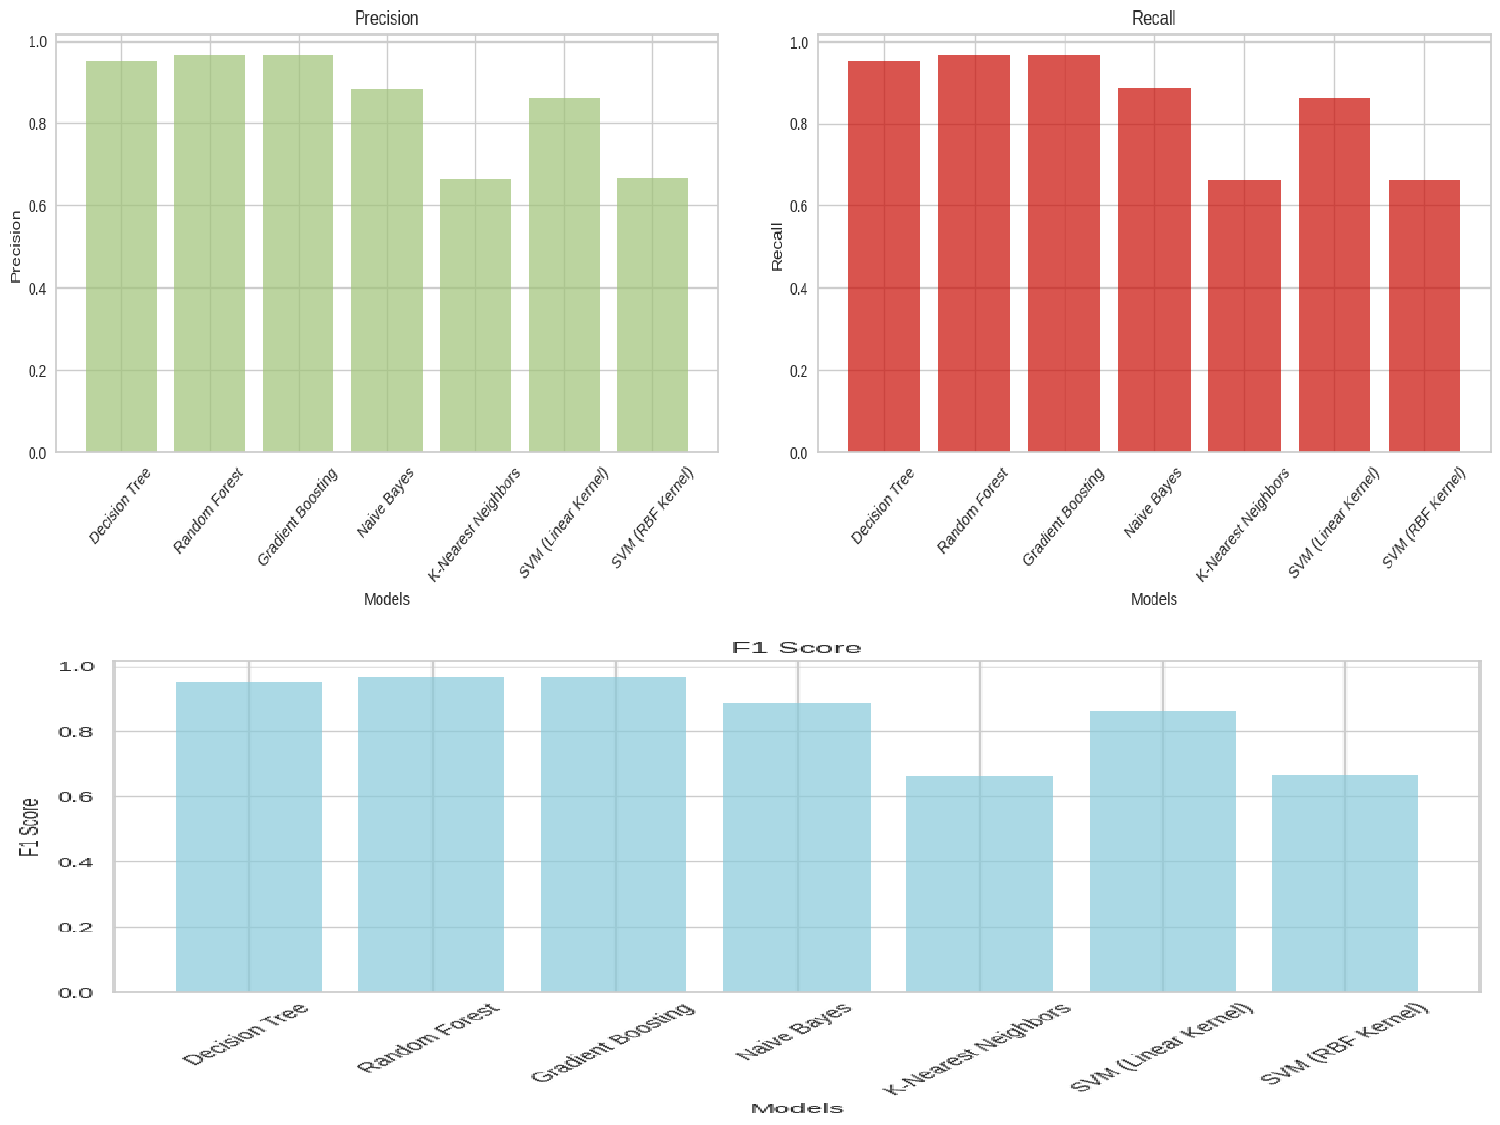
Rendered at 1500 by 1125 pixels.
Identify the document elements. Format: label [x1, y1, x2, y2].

picture [761, 0, 1500, 622]
list [0, 0, 727, 622]
picture [0, 632, 1500, 1125]
